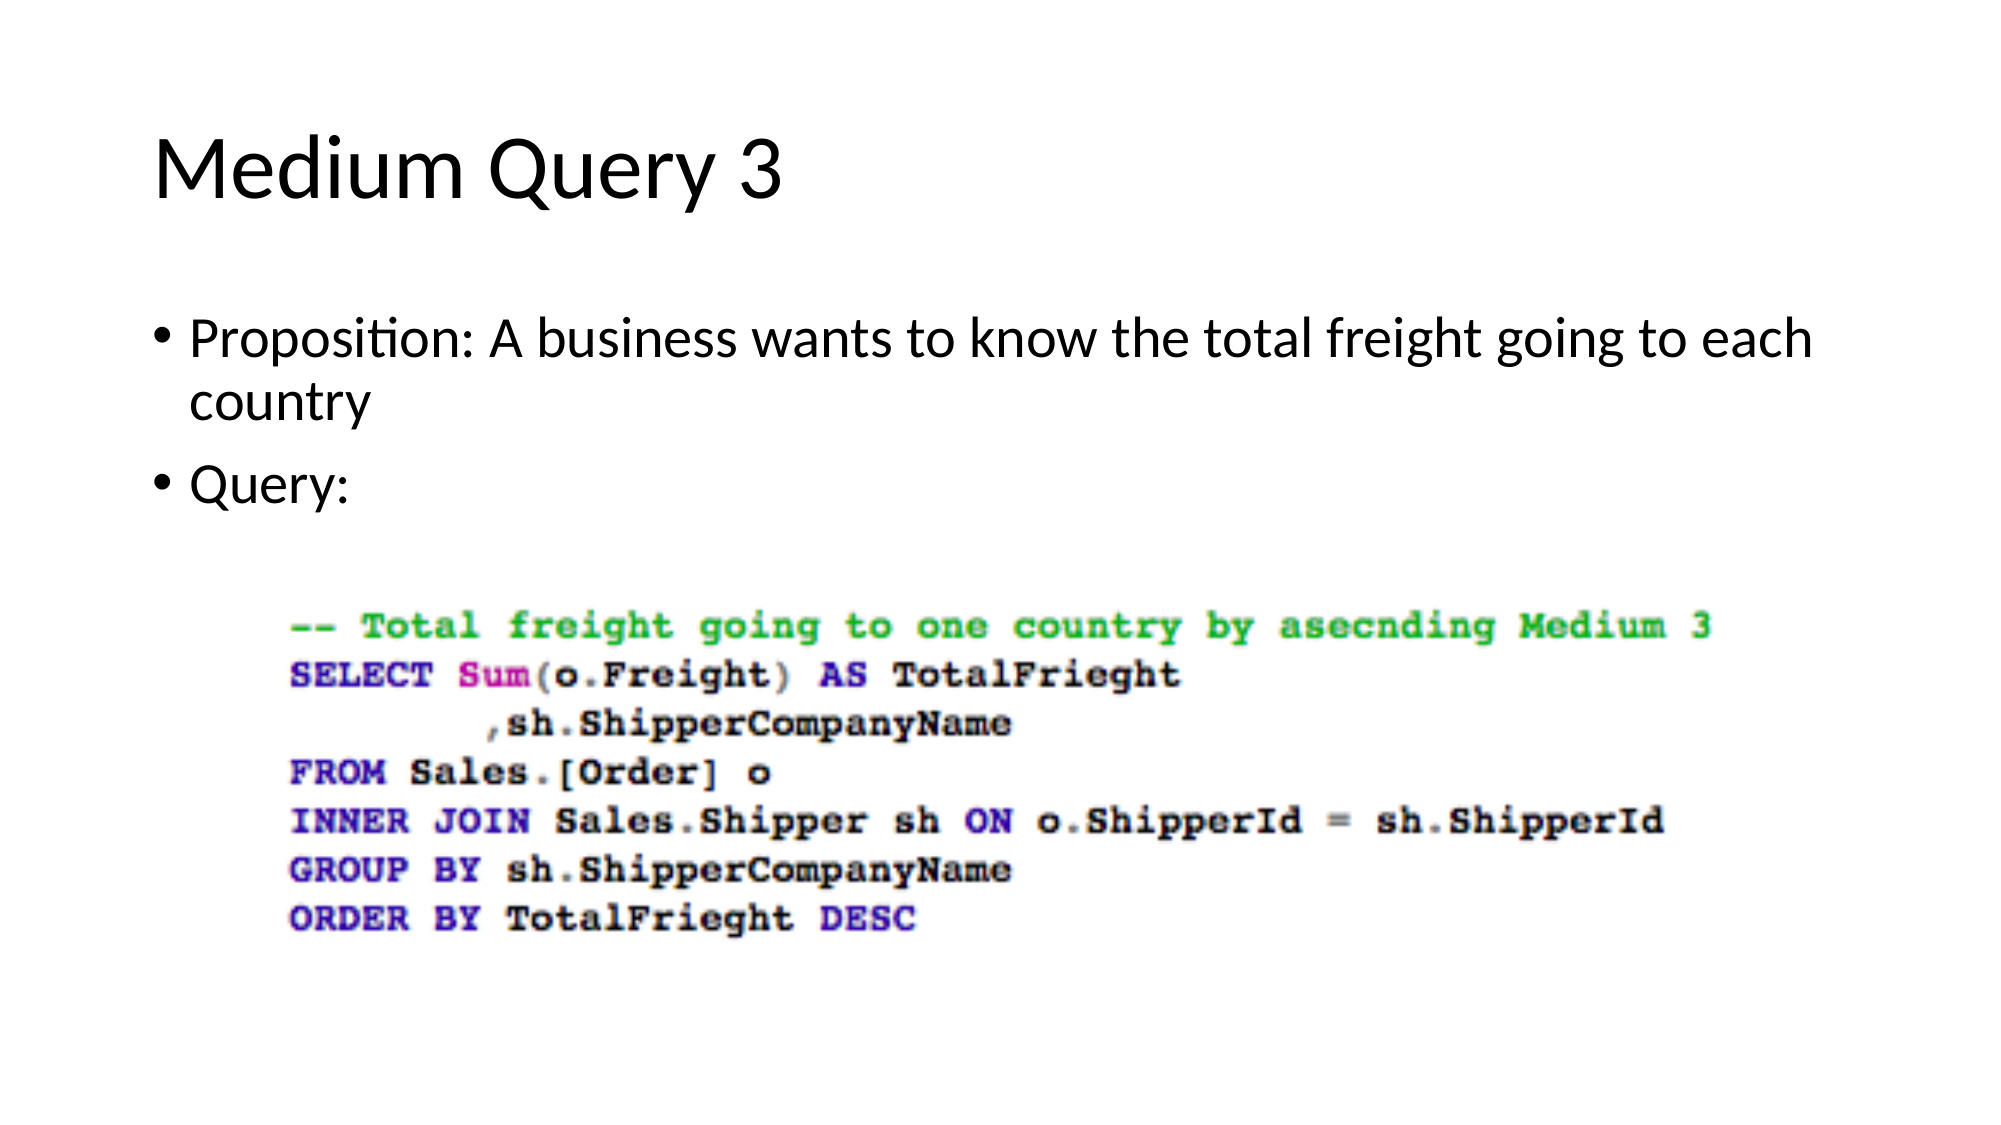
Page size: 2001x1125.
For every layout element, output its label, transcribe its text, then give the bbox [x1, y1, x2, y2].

title Medium Query 3 [137, 59, 1863, 278]
picture [264, 559, 1783, 963]
list Proposition: A business wants to know the total freight going to each country Query: [137, 299, 1941, 1014]
